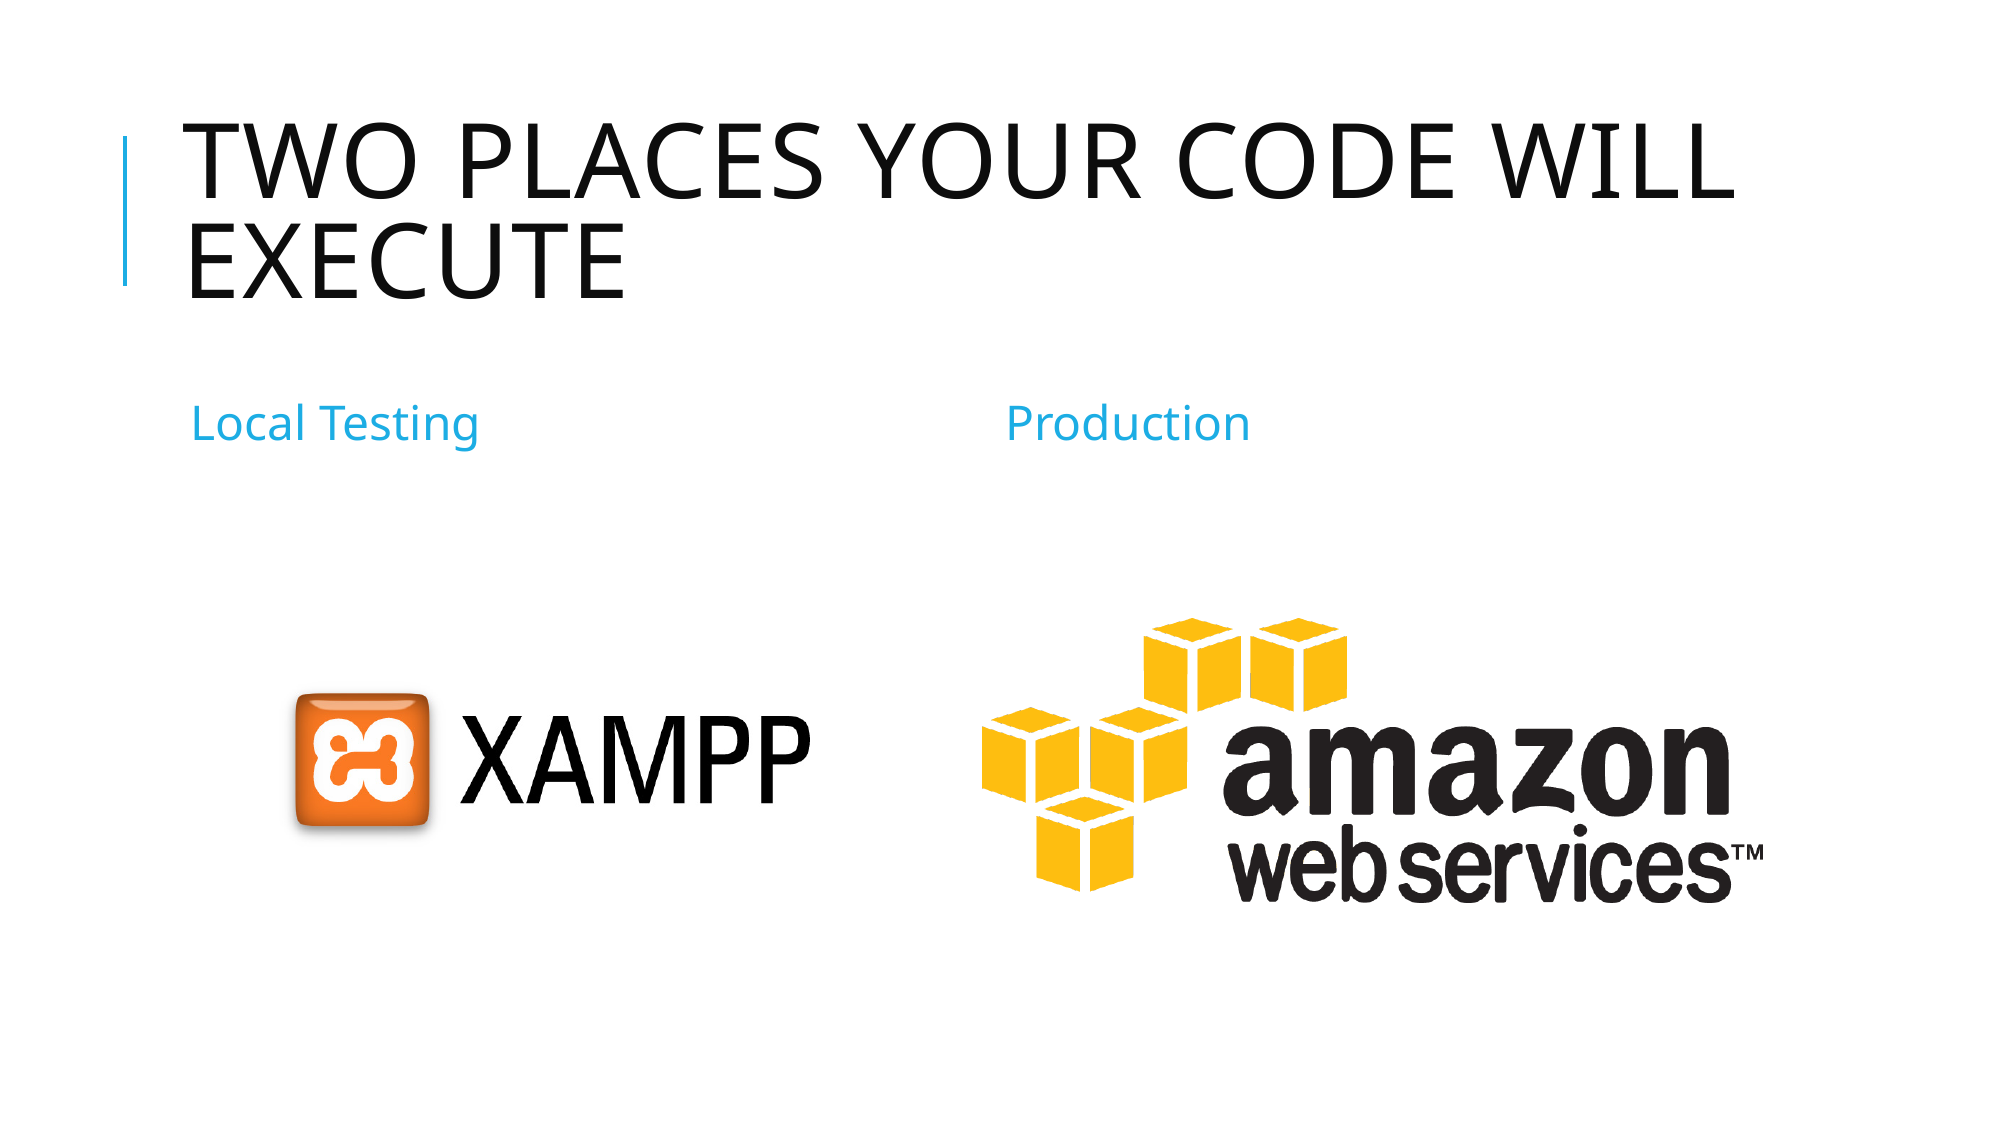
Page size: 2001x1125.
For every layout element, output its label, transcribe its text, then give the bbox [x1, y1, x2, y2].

list Local Testing [168, 357, 948, 493]
title Two places your code will Execute [168, 96, 1763, 342]
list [982, 618, 1763, 904]
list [192, 486, 924, 1036]
list Production [982, 357, 1763, 493]
